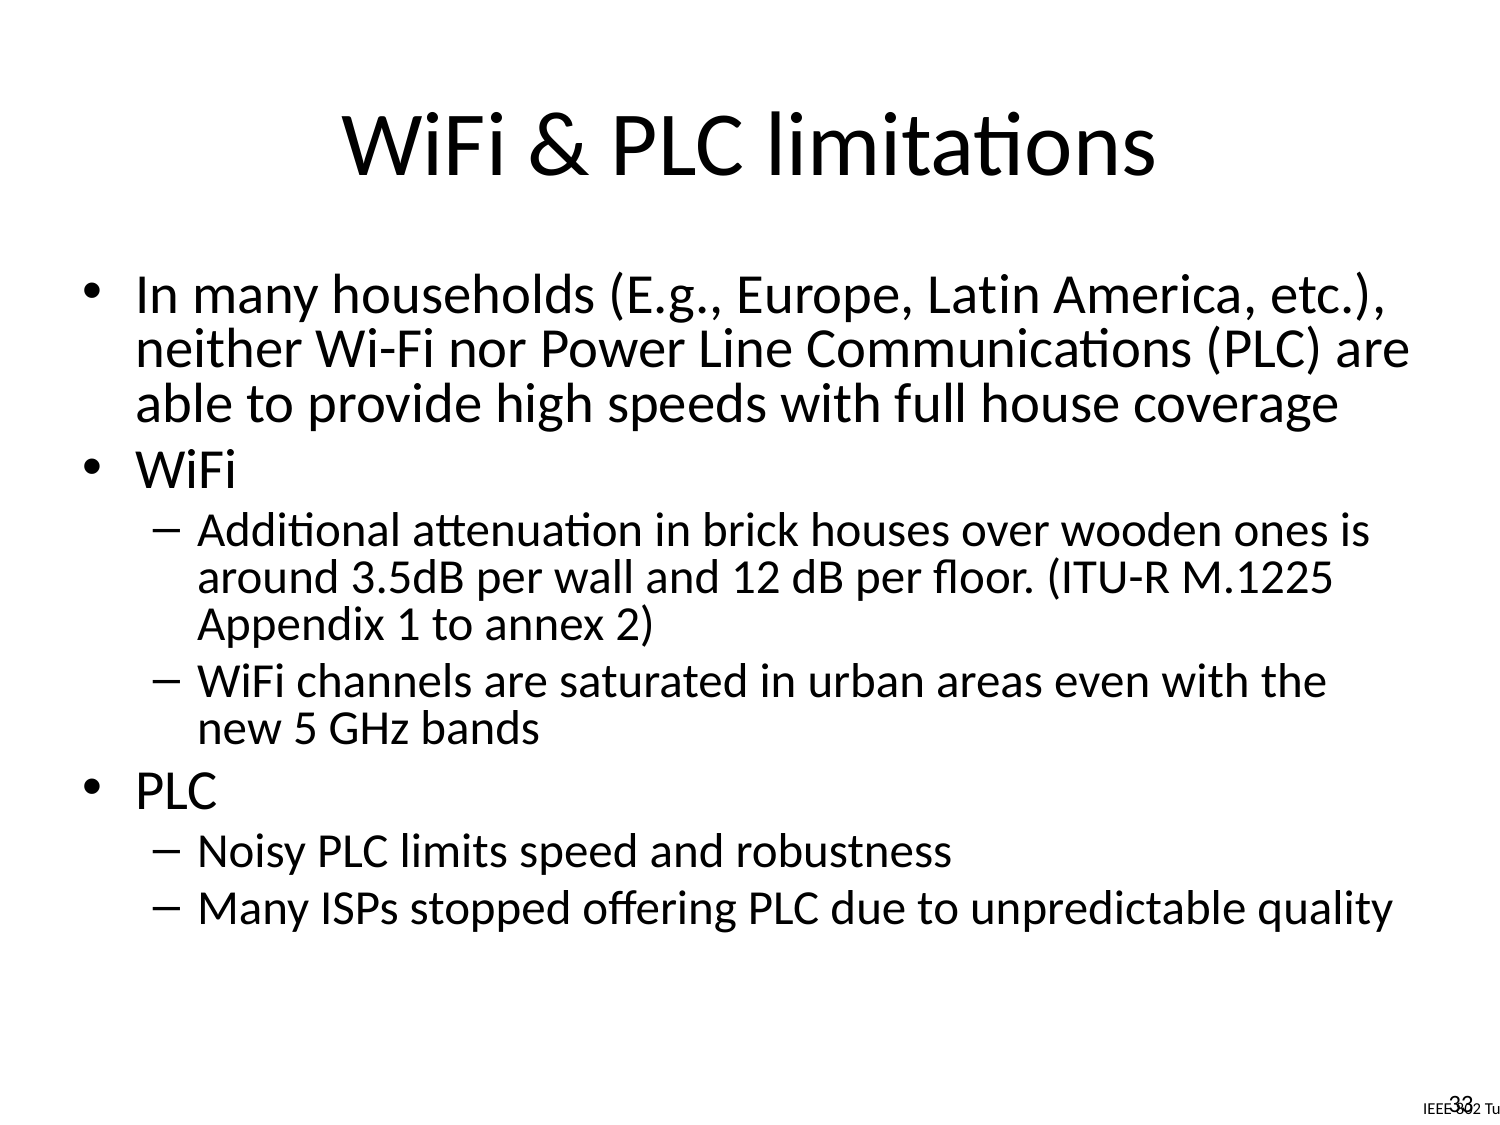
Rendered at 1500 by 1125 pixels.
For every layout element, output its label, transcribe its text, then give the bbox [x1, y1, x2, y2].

list In many households (E.g., Europe, Latin America, etc.), neither Wi-Fi nor Power Line Communications (PLC) are able to provide high speeds with full house coverage WiFi Additional attenuation in brick houses over wooden ones is around 3.5dB per wall and 12 dB per floor. (ITU-R M.1225 Appendix 1 to annex 2) WiFi channels are saturated in urban areas even with the new 5 GHz bands PLC Noisy PLC limits speed and robustness Many ISPs stopped offering PLC due to unpredictable quality [74, 261, 1426, 1040]
title WiFi & PLC limitations [74, 44, 1426, 234]
slide_number 33 [1327, 1079, 1482, 1125]
